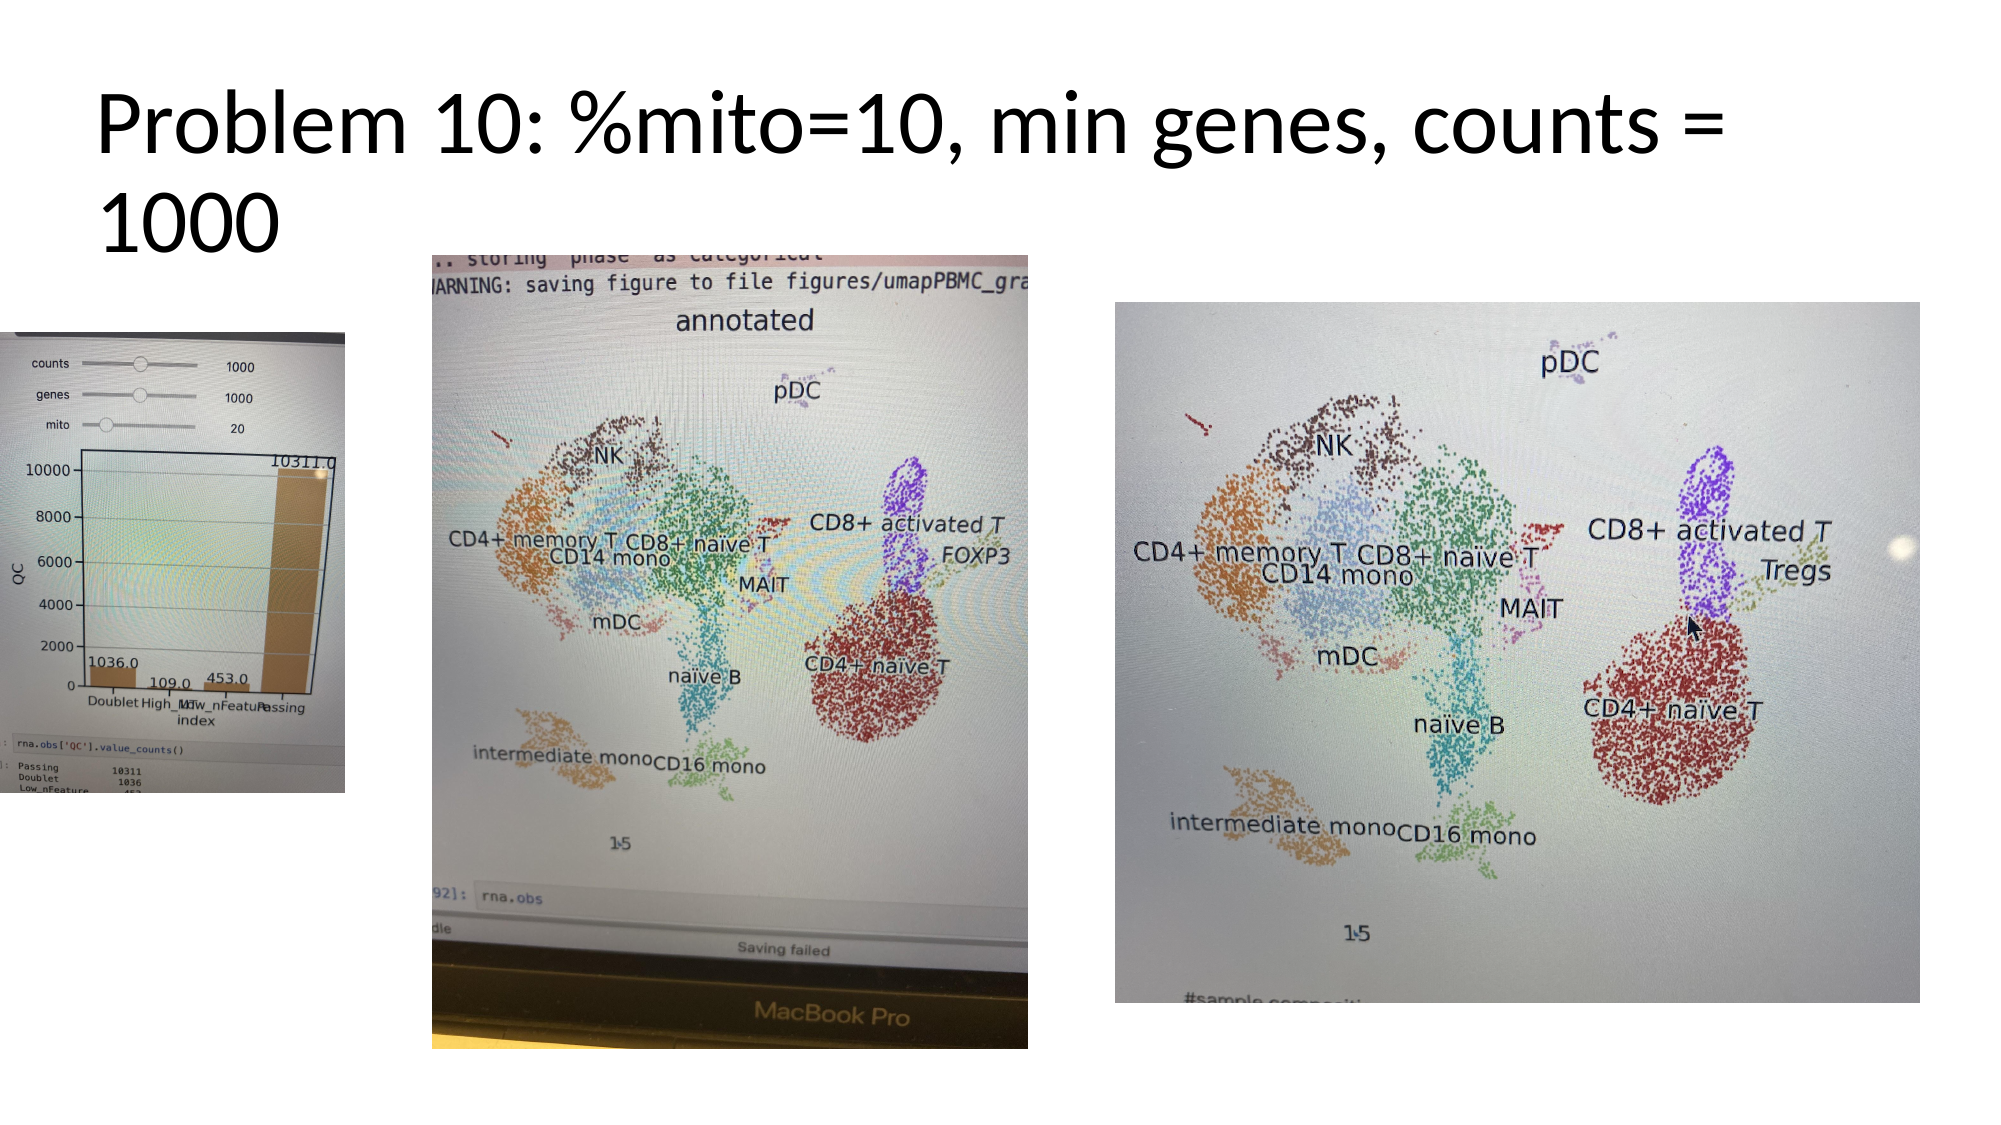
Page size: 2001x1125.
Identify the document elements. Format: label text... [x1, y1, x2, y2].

picture [1114, 302, 1920, 1003]
picture [432, 255, 1028, 1050]
picture [0, 332, 345, 793]
title Problem 10: %mito=10, min genes, counts = 1000 [80, 64, 1920, 282]
